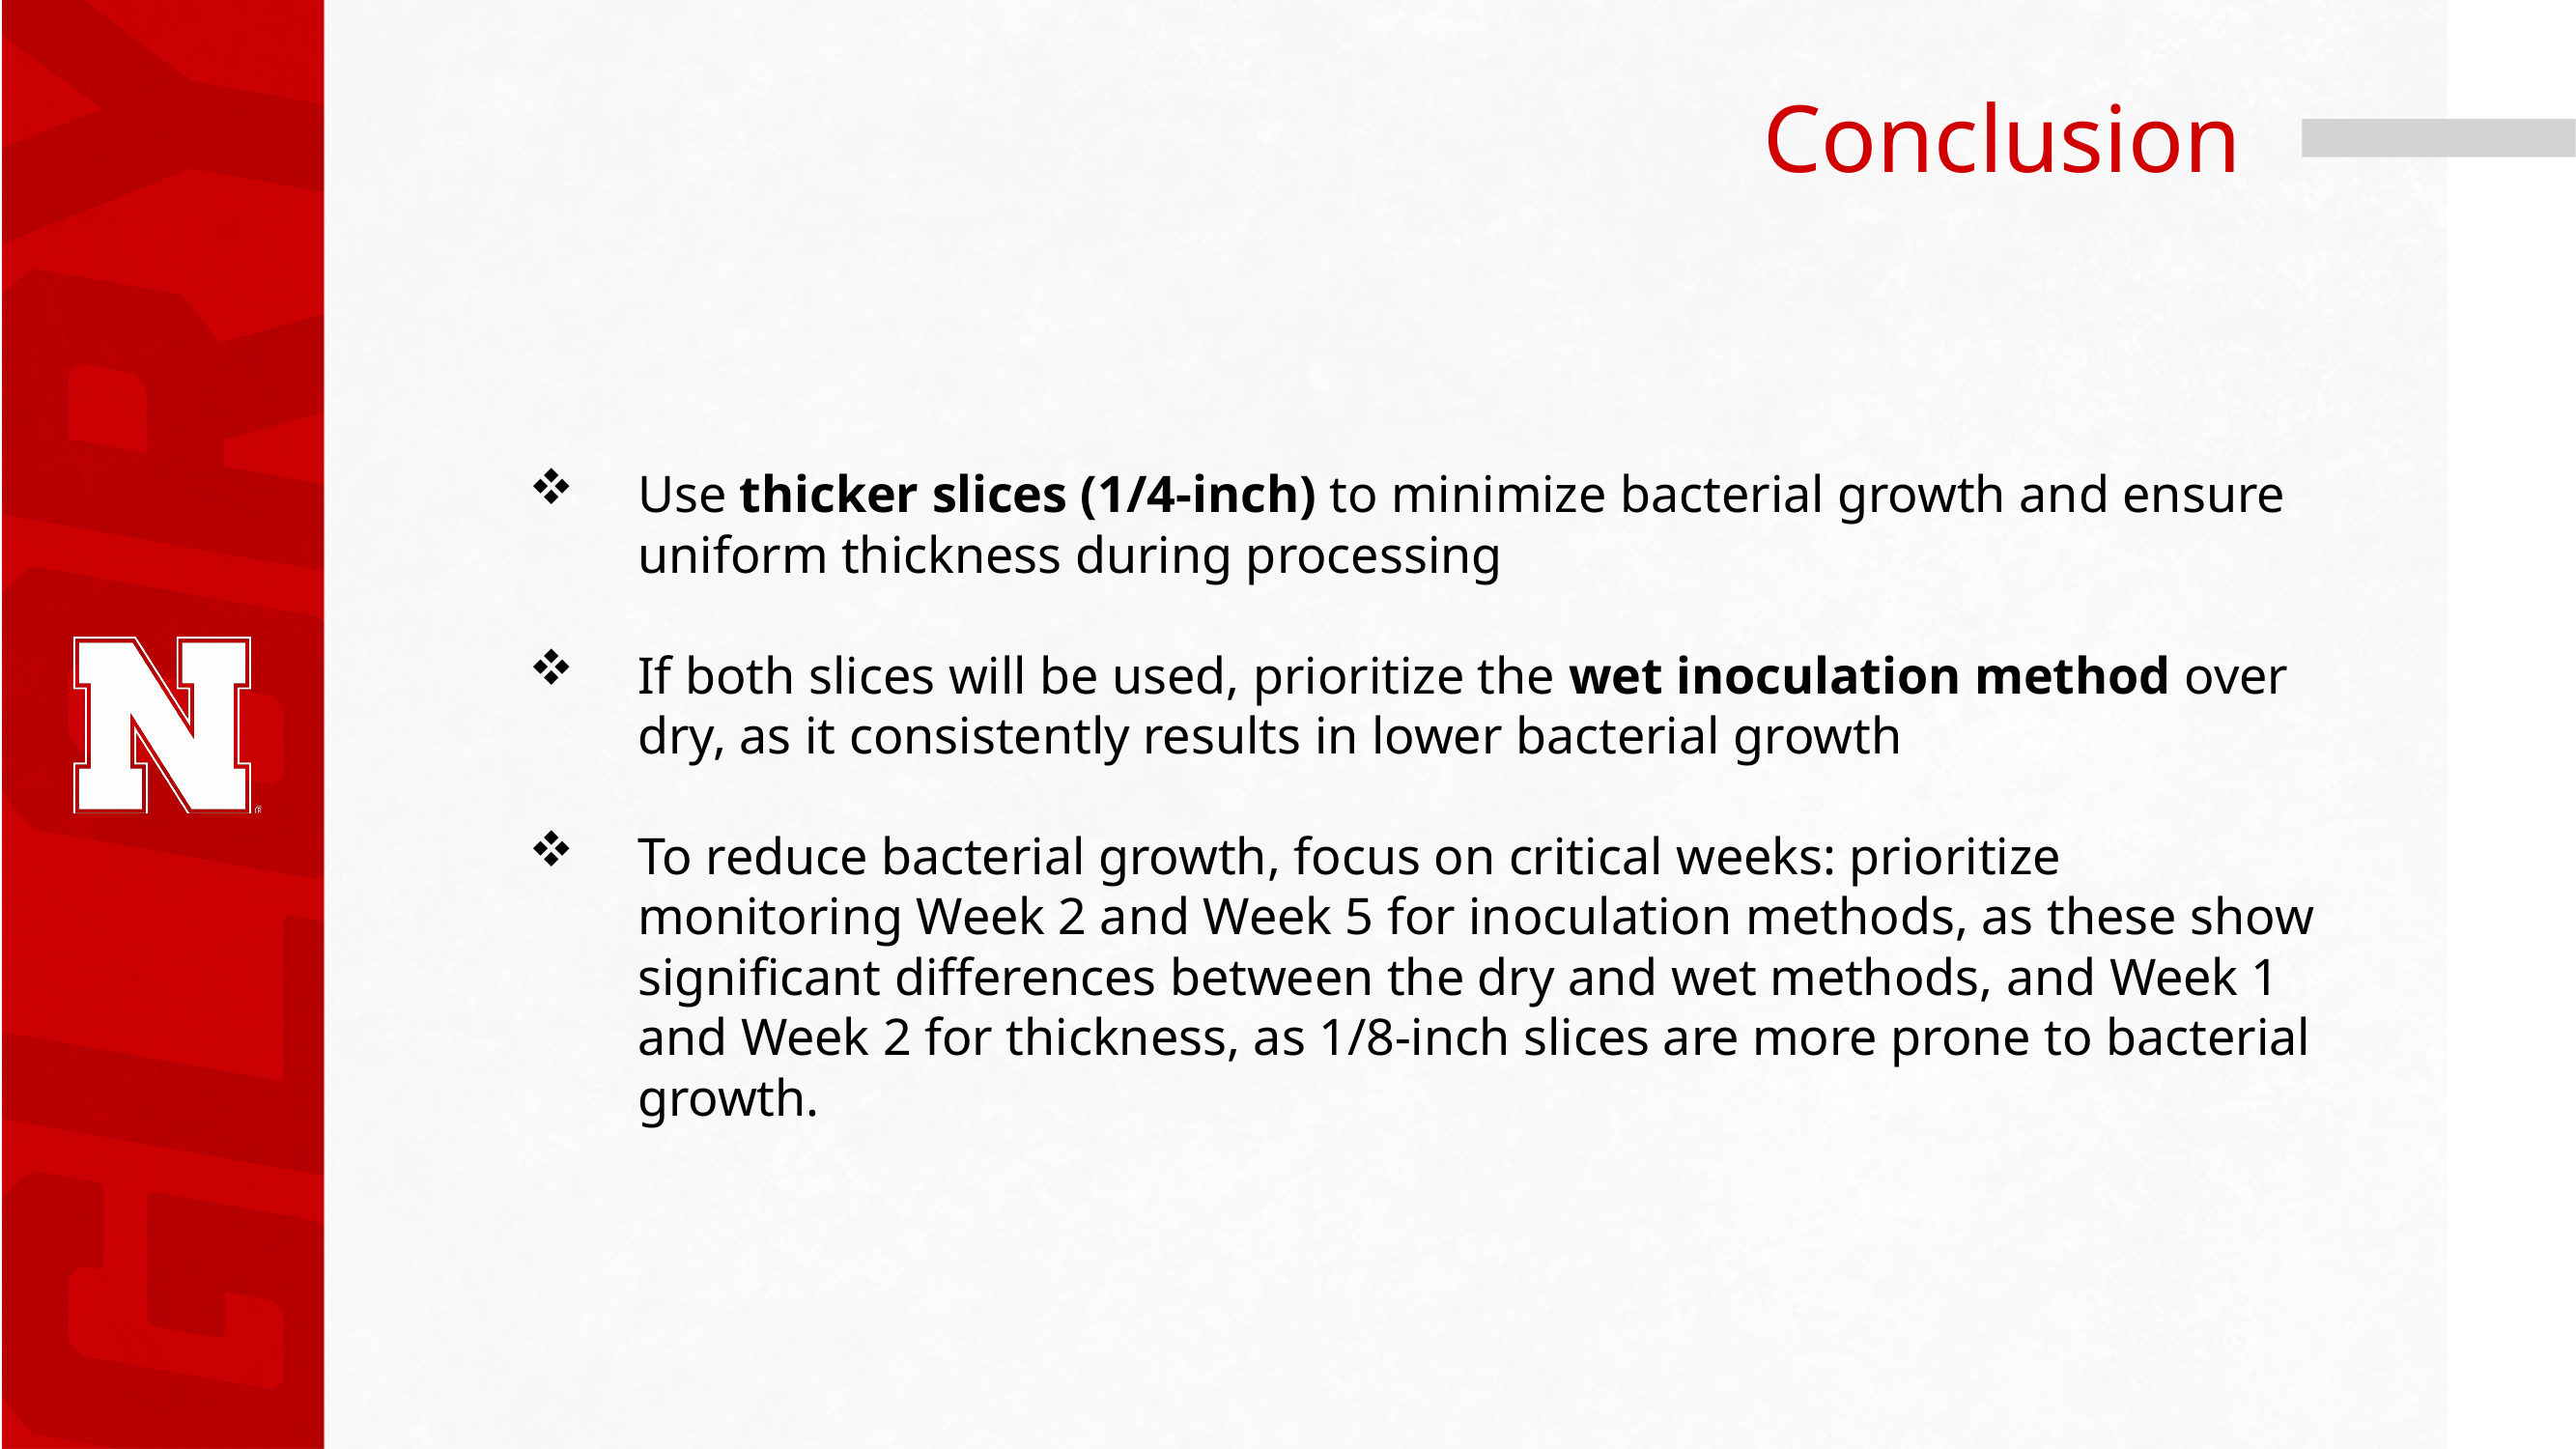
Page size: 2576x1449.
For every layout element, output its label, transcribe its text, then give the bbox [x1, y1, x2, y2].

list Use thicker slices (1/4-inch) to minimize bacterial growth and ensure uniform thickness during processing If both slices will be used, prioritize the wet inoculation method over dry, as it consistently results in lower bacterial growth To reduce bacterial growth, focus on critical weeks: prioritize monitoring Week 2 and Week 5 for inoculation methods, as these show significant differences between the dry and wet methods, and Week 1 and Week 2 for thickness, as 1/8-inch slices are more prone to bacterial growth. [478, 220, 2345, 1308]
title Conclusion [346, 96, 2242, 174]
picture [2, 0, 2448, 1449]
